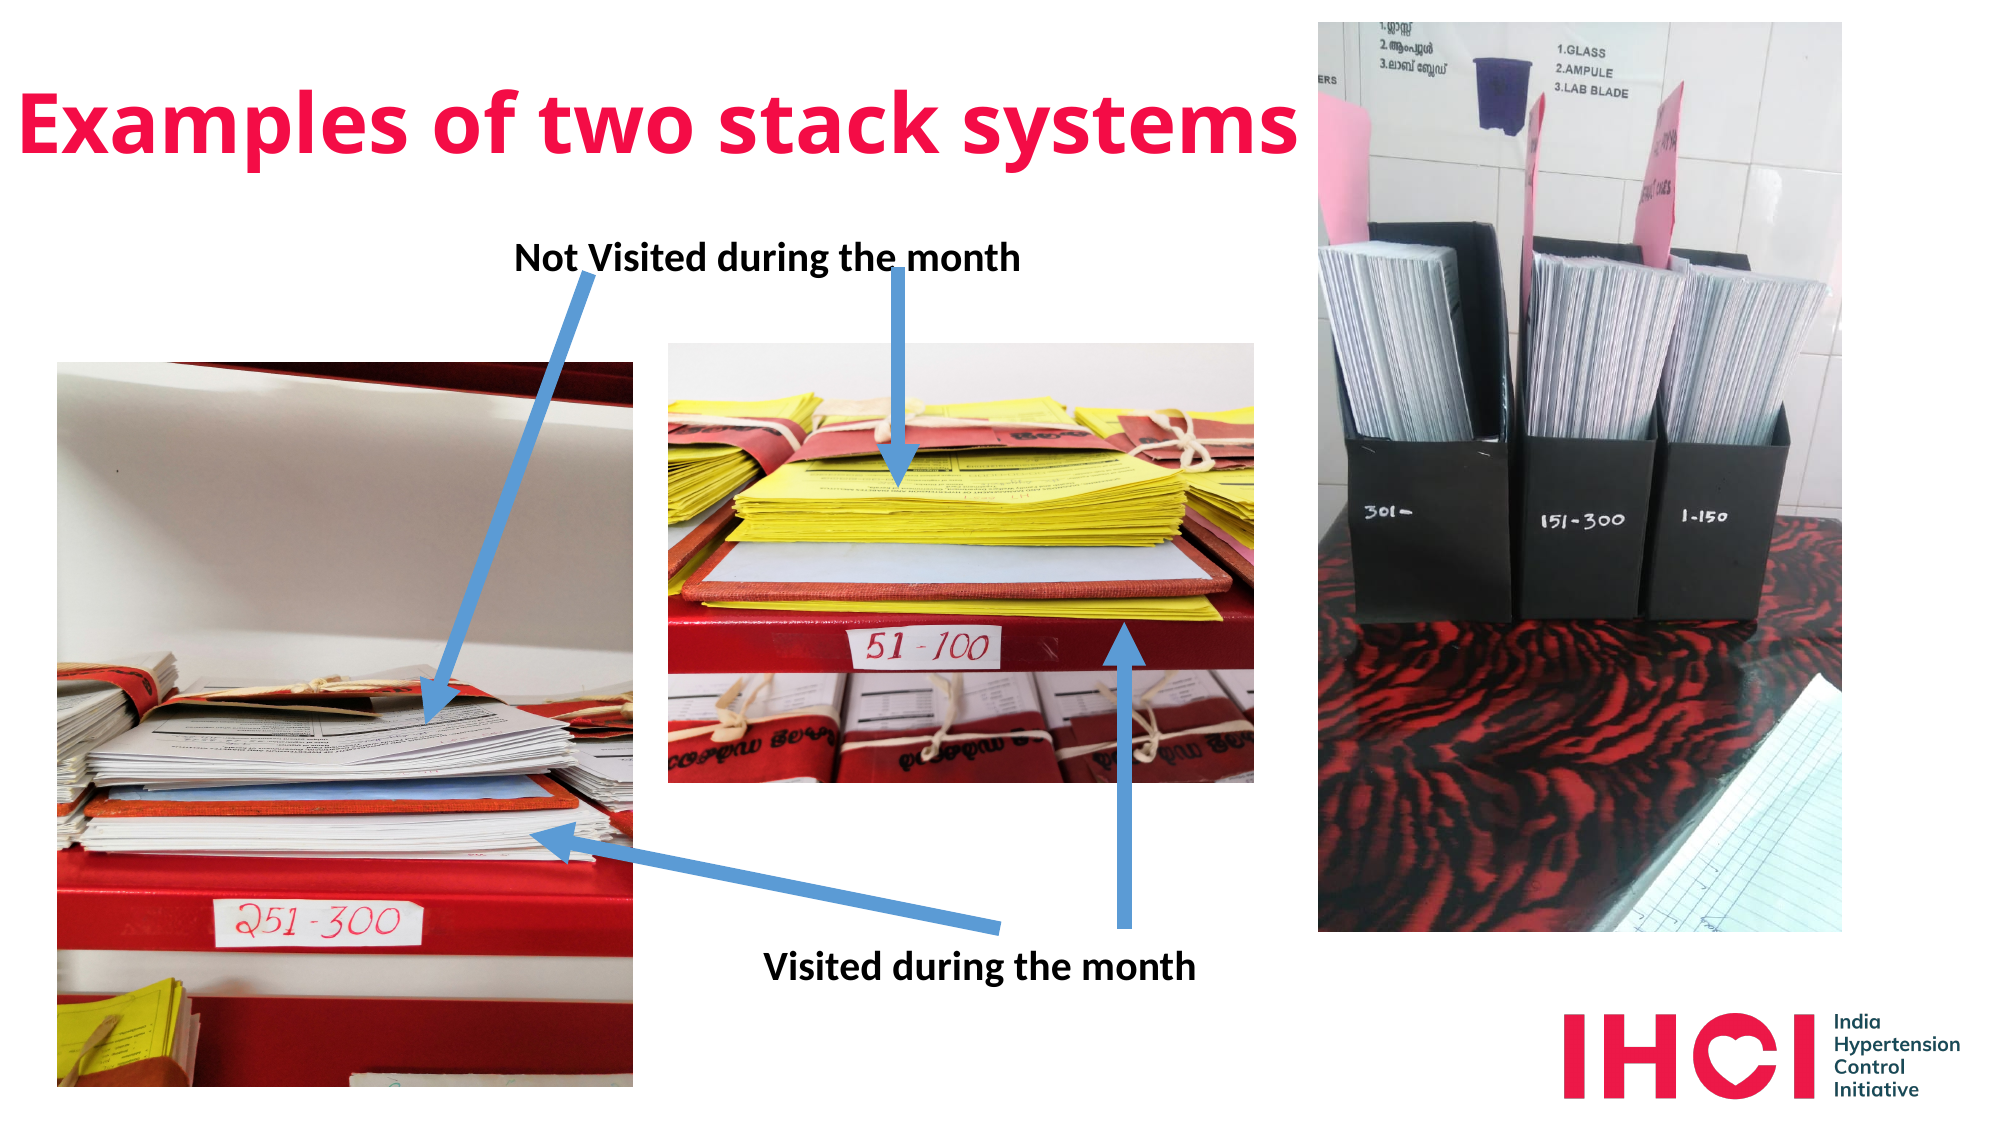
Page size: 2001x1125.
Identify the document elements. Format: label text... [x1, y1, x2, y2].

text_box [528, 834, 1000, 929]
title Examples of two stack systems [0, 62, 1318, 192]
picture [57, 362, 633, 1087]
picture [668, 343, 1254, 783]
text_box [425, 272, 590, 725]
picture [1318, 22, 1842, 932]
text_box Not Visited during the month [480, 222, 1056, 288]
text_box Visited during the month [733, 931, 1228, 997]
